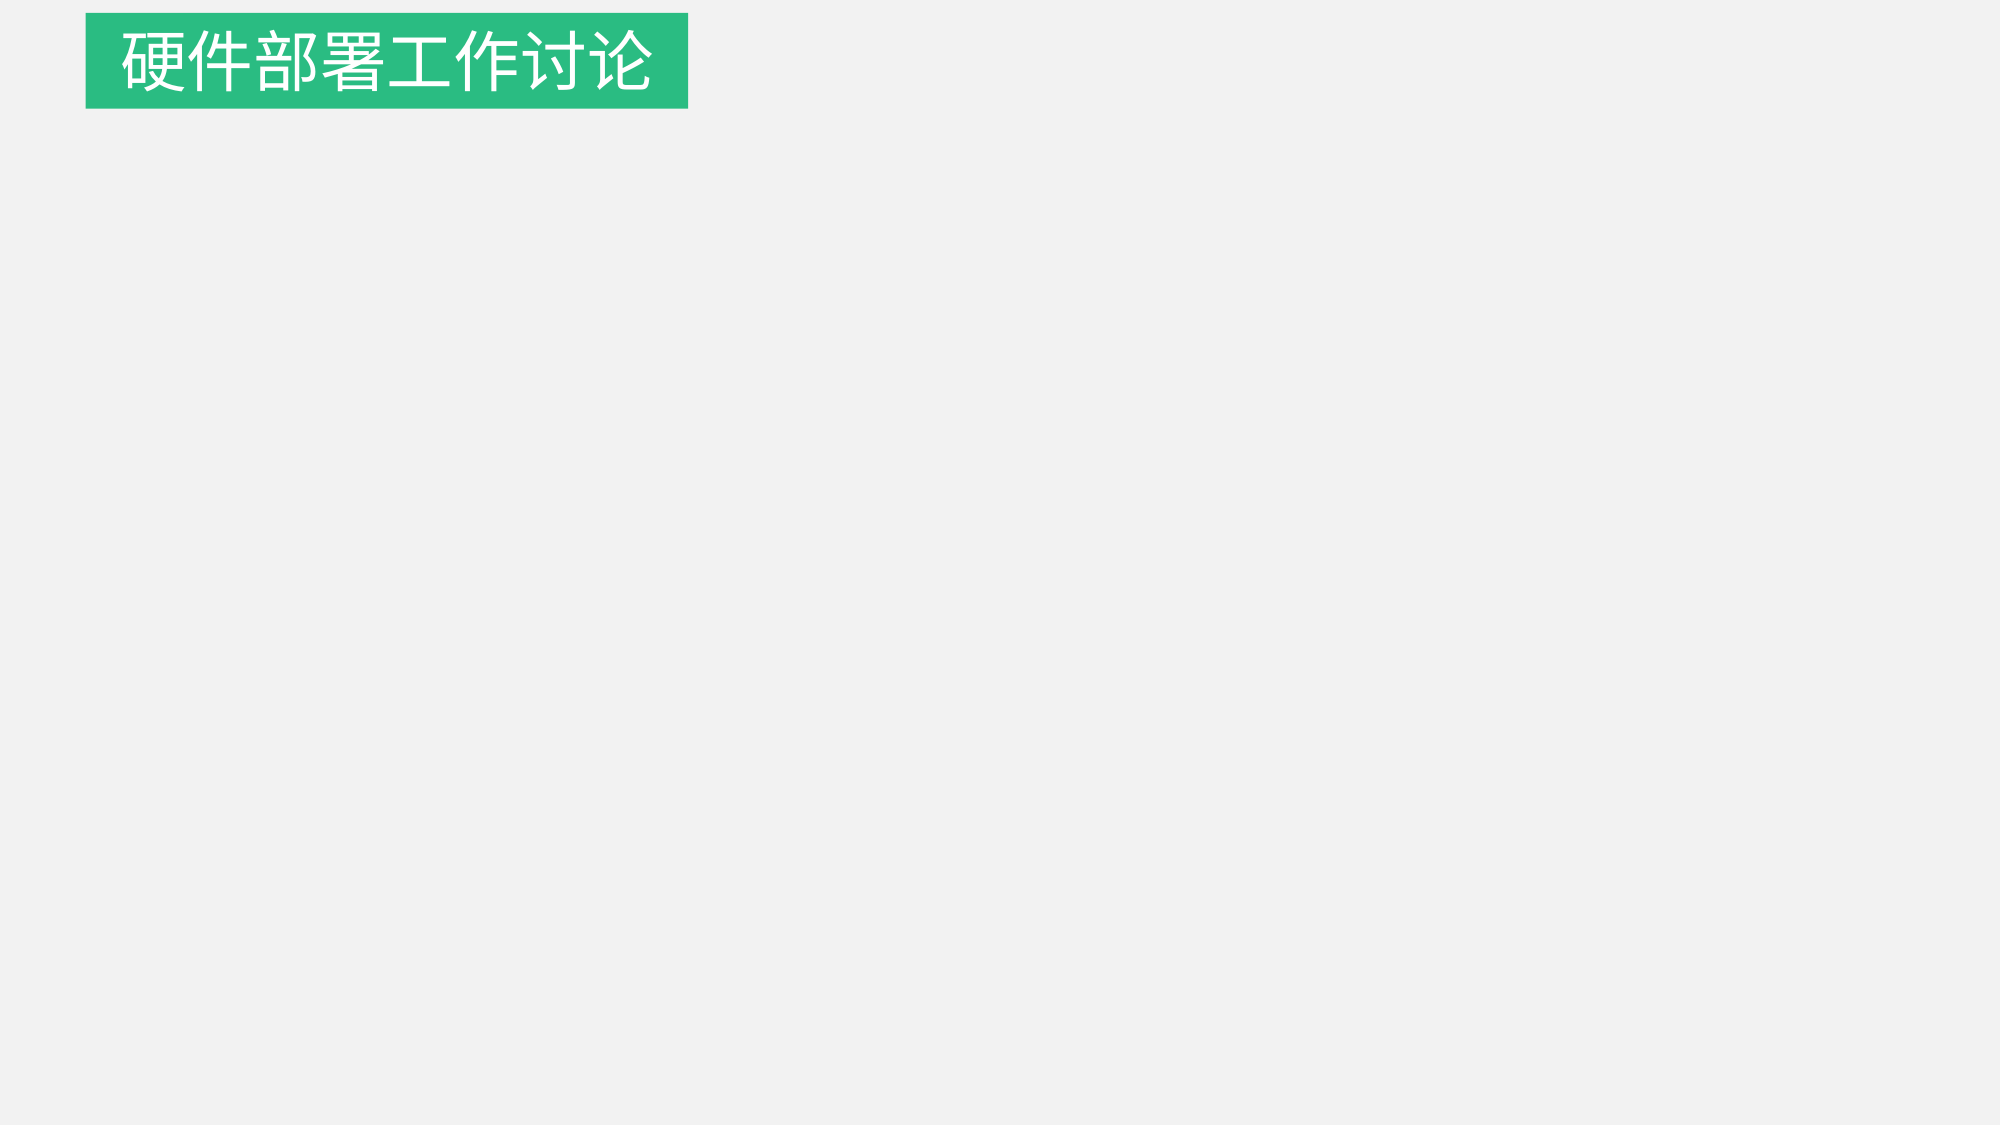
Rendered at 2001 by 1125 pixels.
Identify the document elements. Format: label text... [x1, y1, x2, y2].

text_box 硬件部署工作讨论 [69, 12, 705, 108]
